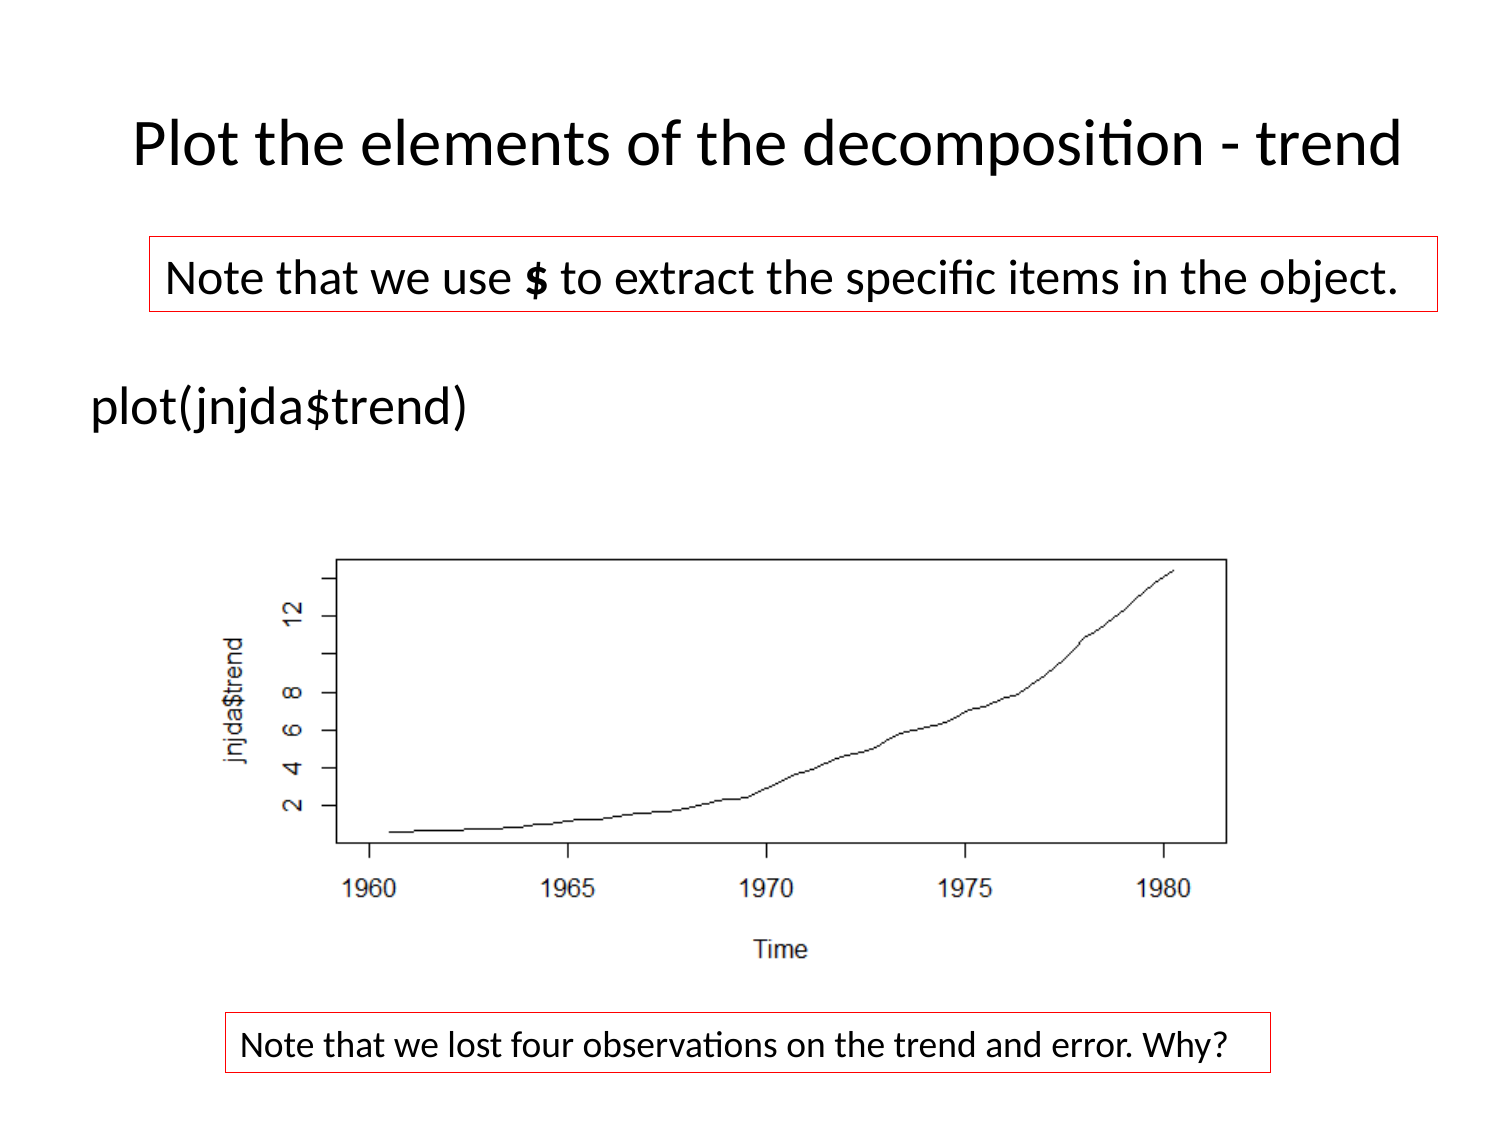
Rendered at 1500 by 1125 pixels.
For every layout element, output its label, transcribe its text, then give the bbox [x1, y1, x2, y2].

list plot(jnjda$trend) [75, 362, 1425, 1005]
picture [214, 437, 1290, 996]
text_box Note that we lost four observations on the trend and error. Why? [225, 1012, 1271, 1073]
text_box Note that we use $ to extract the specific items in the object. [149, 236, 1438, 312]
title Plot the elements of the decomposition - trend [75, 45, 1463, 233]
